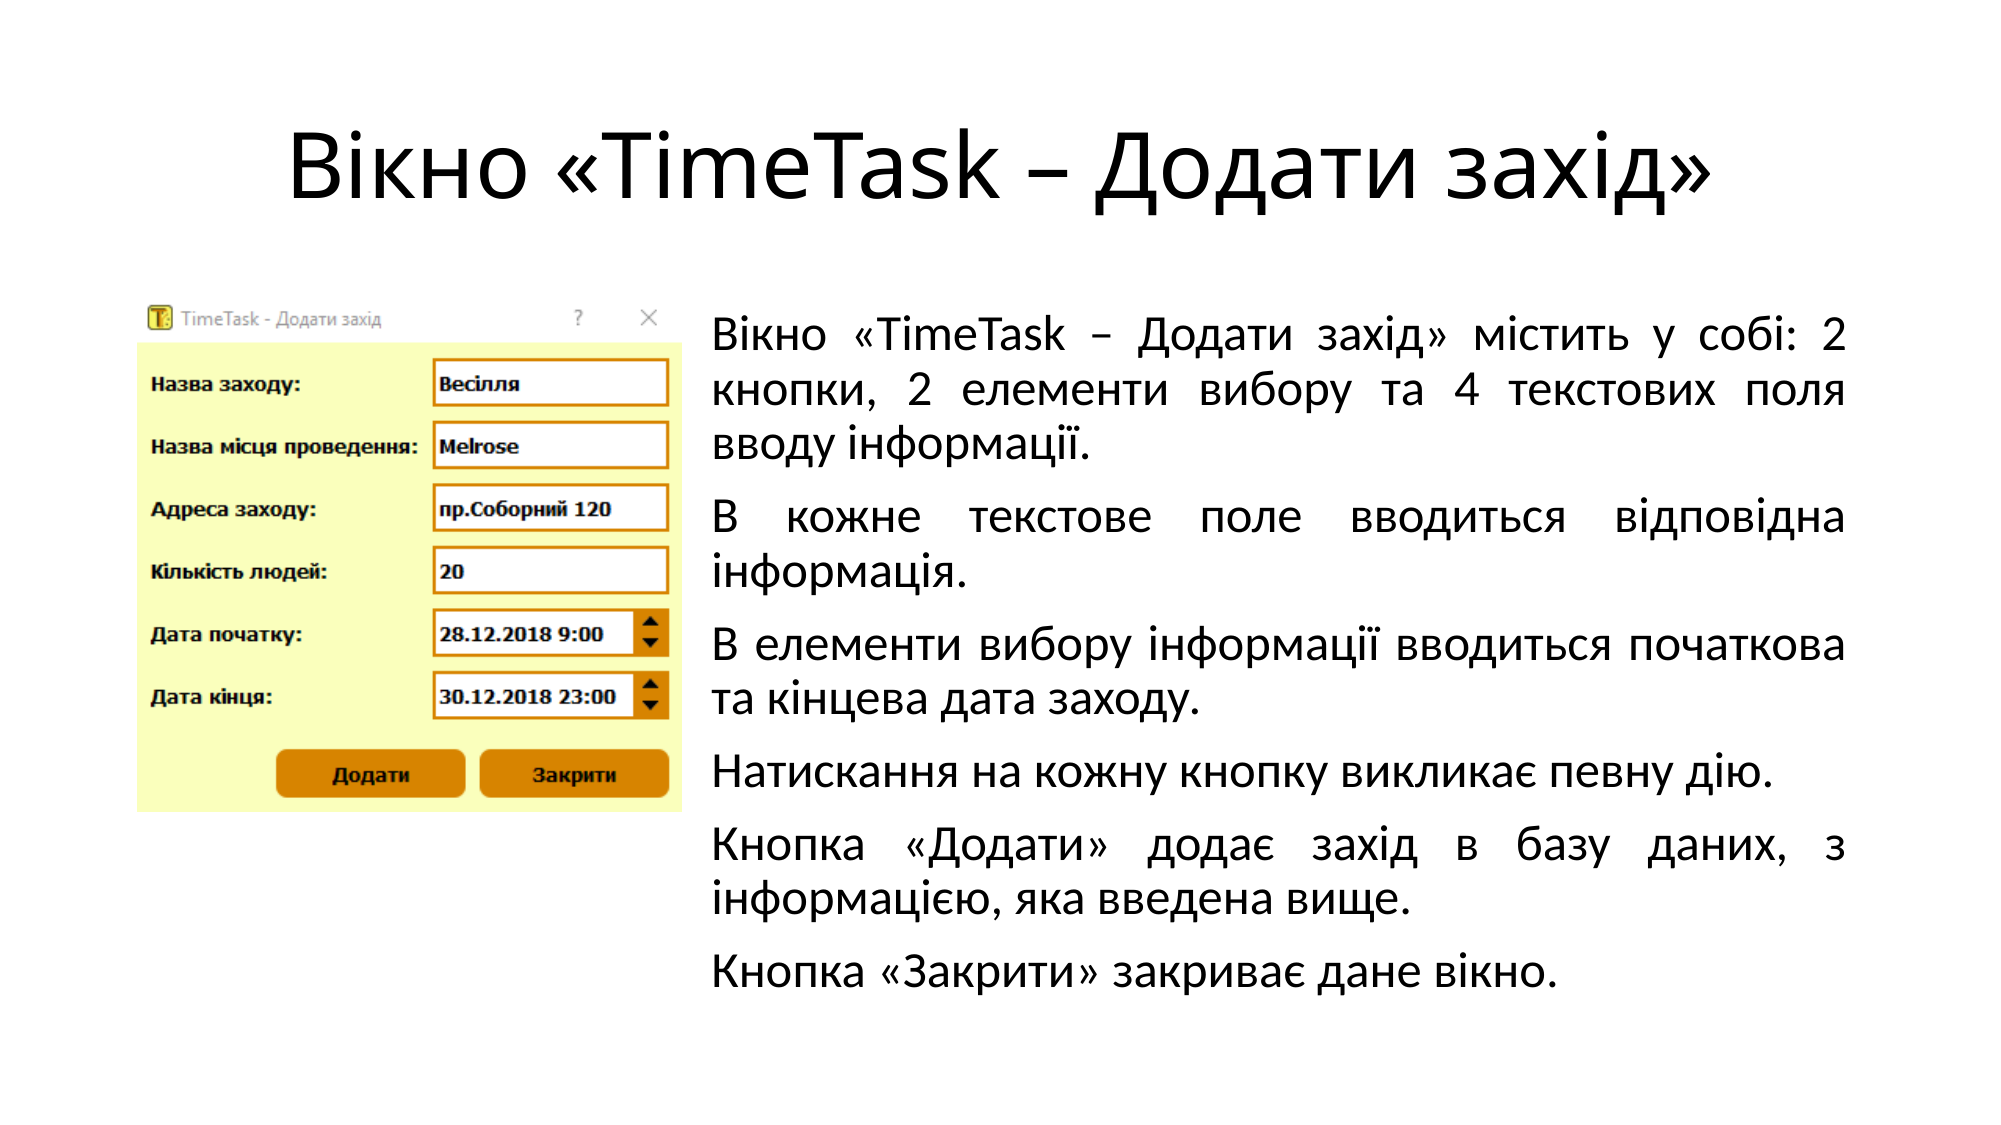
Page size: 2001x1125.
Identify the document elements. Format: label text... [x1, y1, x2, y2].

title Вікно «TimeTask – Додати захід» [137, 59, 1863, 278]
picture [137, 299, 682, 812]
list Вікно «TimeTask – Додати захід» містить у собі: 2 кнопки, 2 елементи вибору та 4 текстових поля вводу інформації. В кожне текстове поле вводиться відповідна інформація. В елементи вибору інформації вводиться початкова та кінцева дата заходу. Натискання на кожну кнопку викликає певну дію. Кнопка «Додати» додає захід в базу даних, з інформацією, яка введена вище. Кнопка «Закрити» закриває дане вікно. [696, 299, 1863, 1014]
